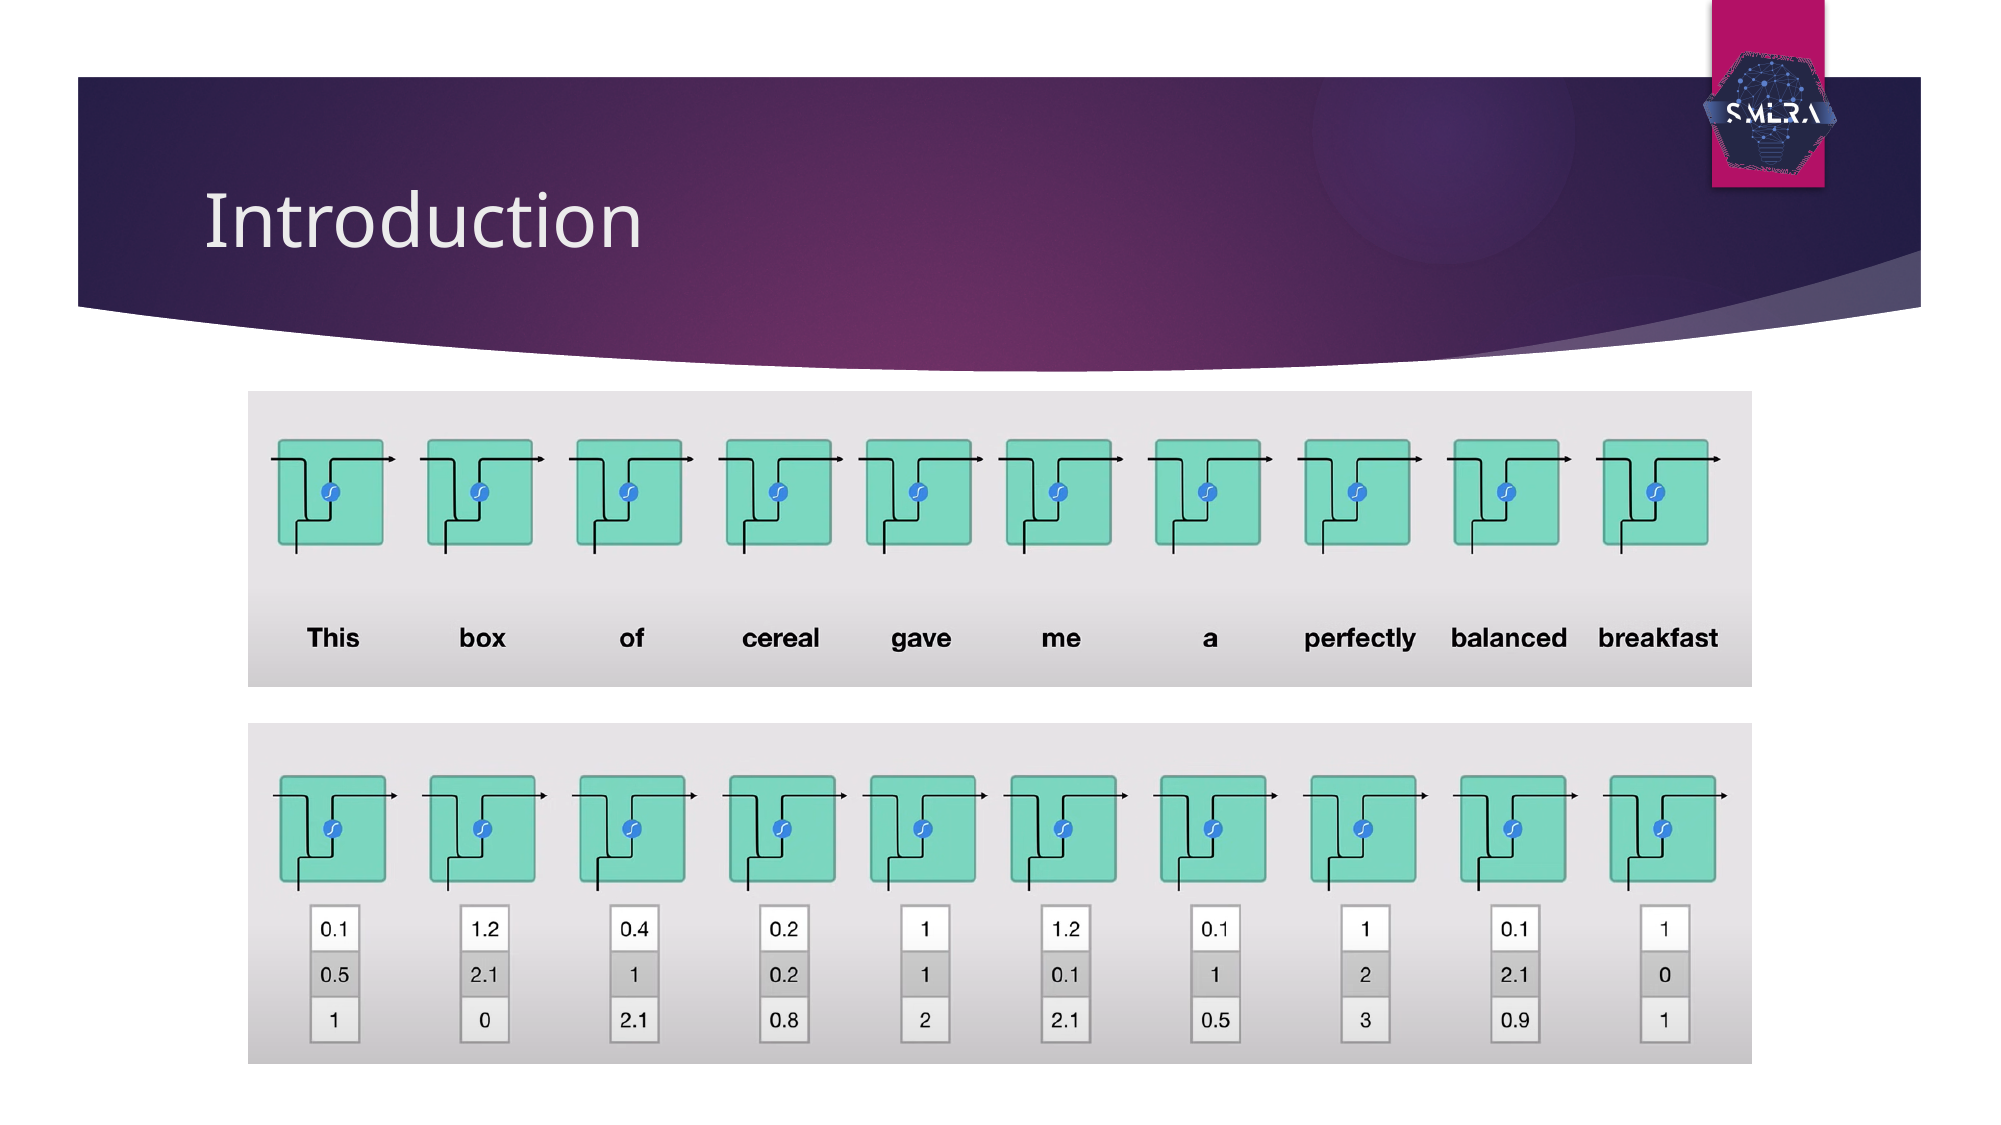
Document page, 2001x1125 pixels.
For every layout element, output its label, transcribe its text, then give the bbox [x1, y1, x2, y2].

picture [248, 391, 1752, 688]
picture [248, 722, 1752, 1064]
title Introduction [189, 159, 1627, 276]
picture [1703, 51, 1837, 175]
